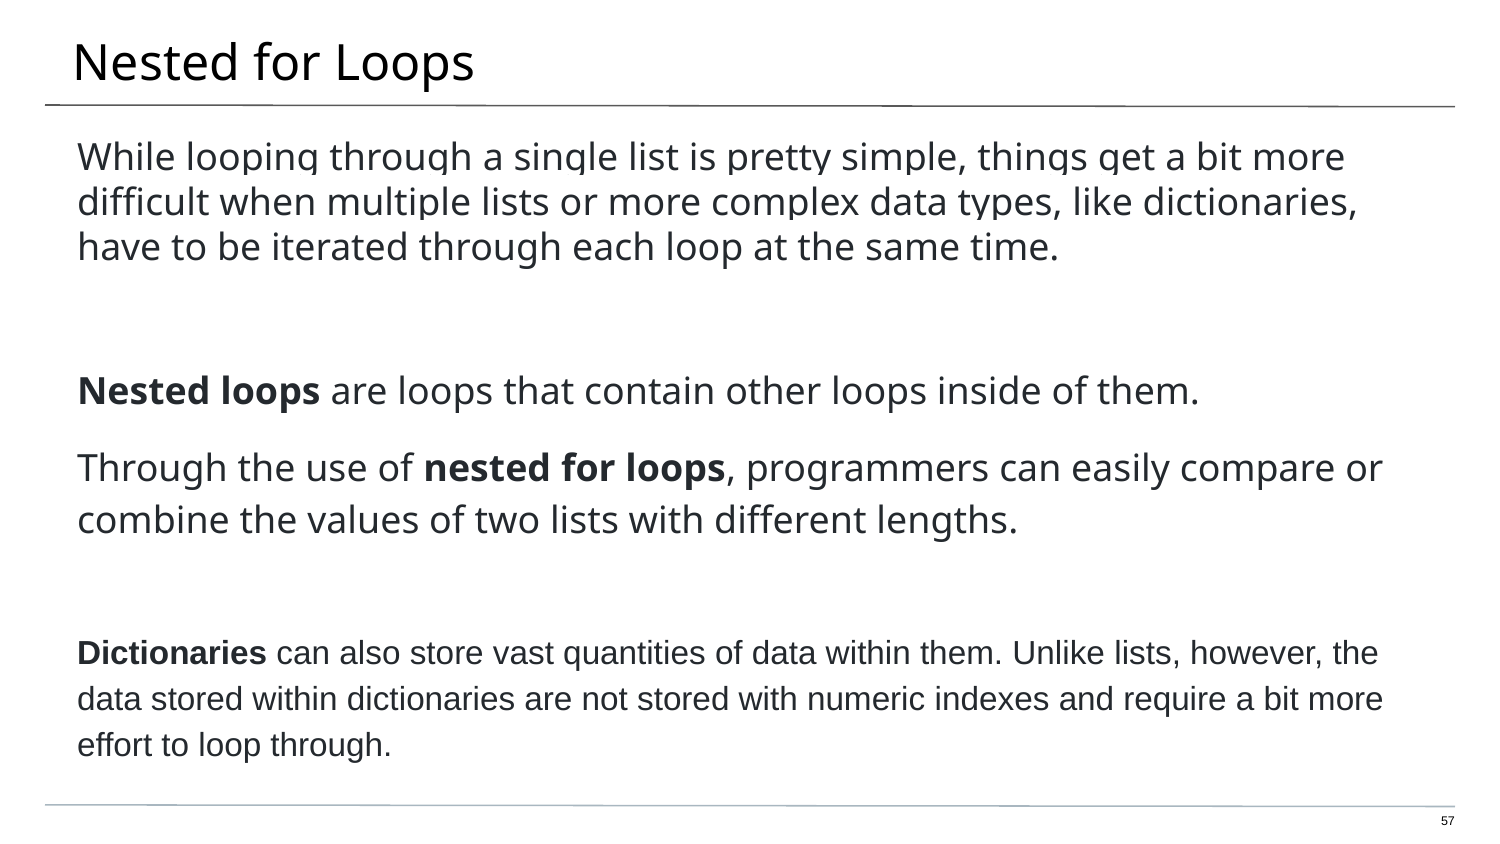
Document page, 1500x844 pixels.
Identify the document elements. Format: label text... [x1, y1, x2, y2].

title Nested for Loops [0, 0, 1500, 88]
slide_number 57 [1412, 813, 1455, 831]
list While looping through a single list is pretty simple, things get a bit more difficult when multiple lists or more complex data types, like dictionaries, have to be iterated through each loop at the same time. Nested loops are loops that contain other loops inside of them. Through the use of nested for loops, programmers can easily compare or combine the values of two lists with different lengths. Dictionaries can also store vast quantities of data within them. Unlike lists, however, the data stored within dictionaries are not stored with numeric indexes and require a bit more effort to loop through. [2, 132, 1500, 786]
